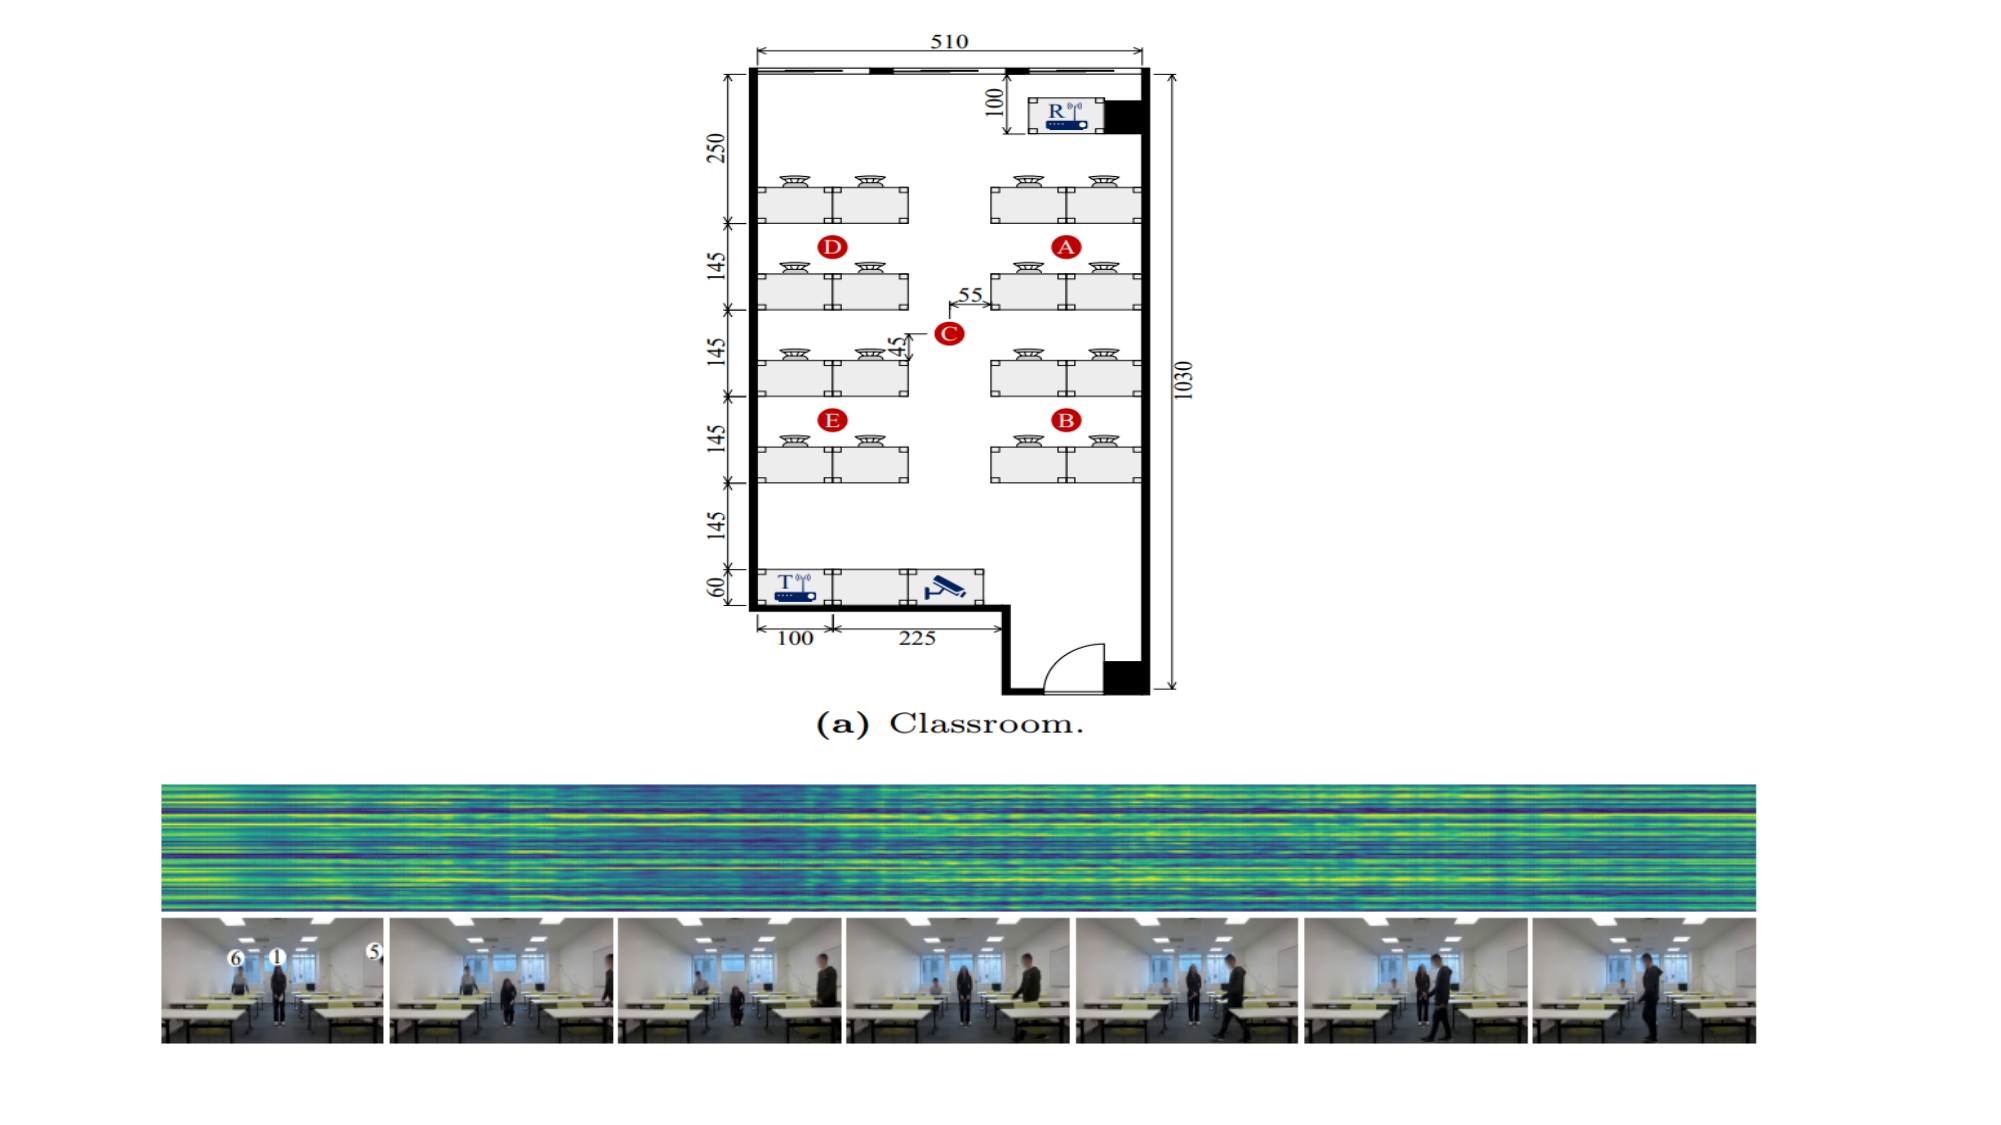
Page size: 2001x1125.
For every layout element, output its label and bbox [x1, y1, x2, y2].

picture [157, 780, 1758, 1047]
picture [700, 33, 1215, 751]
